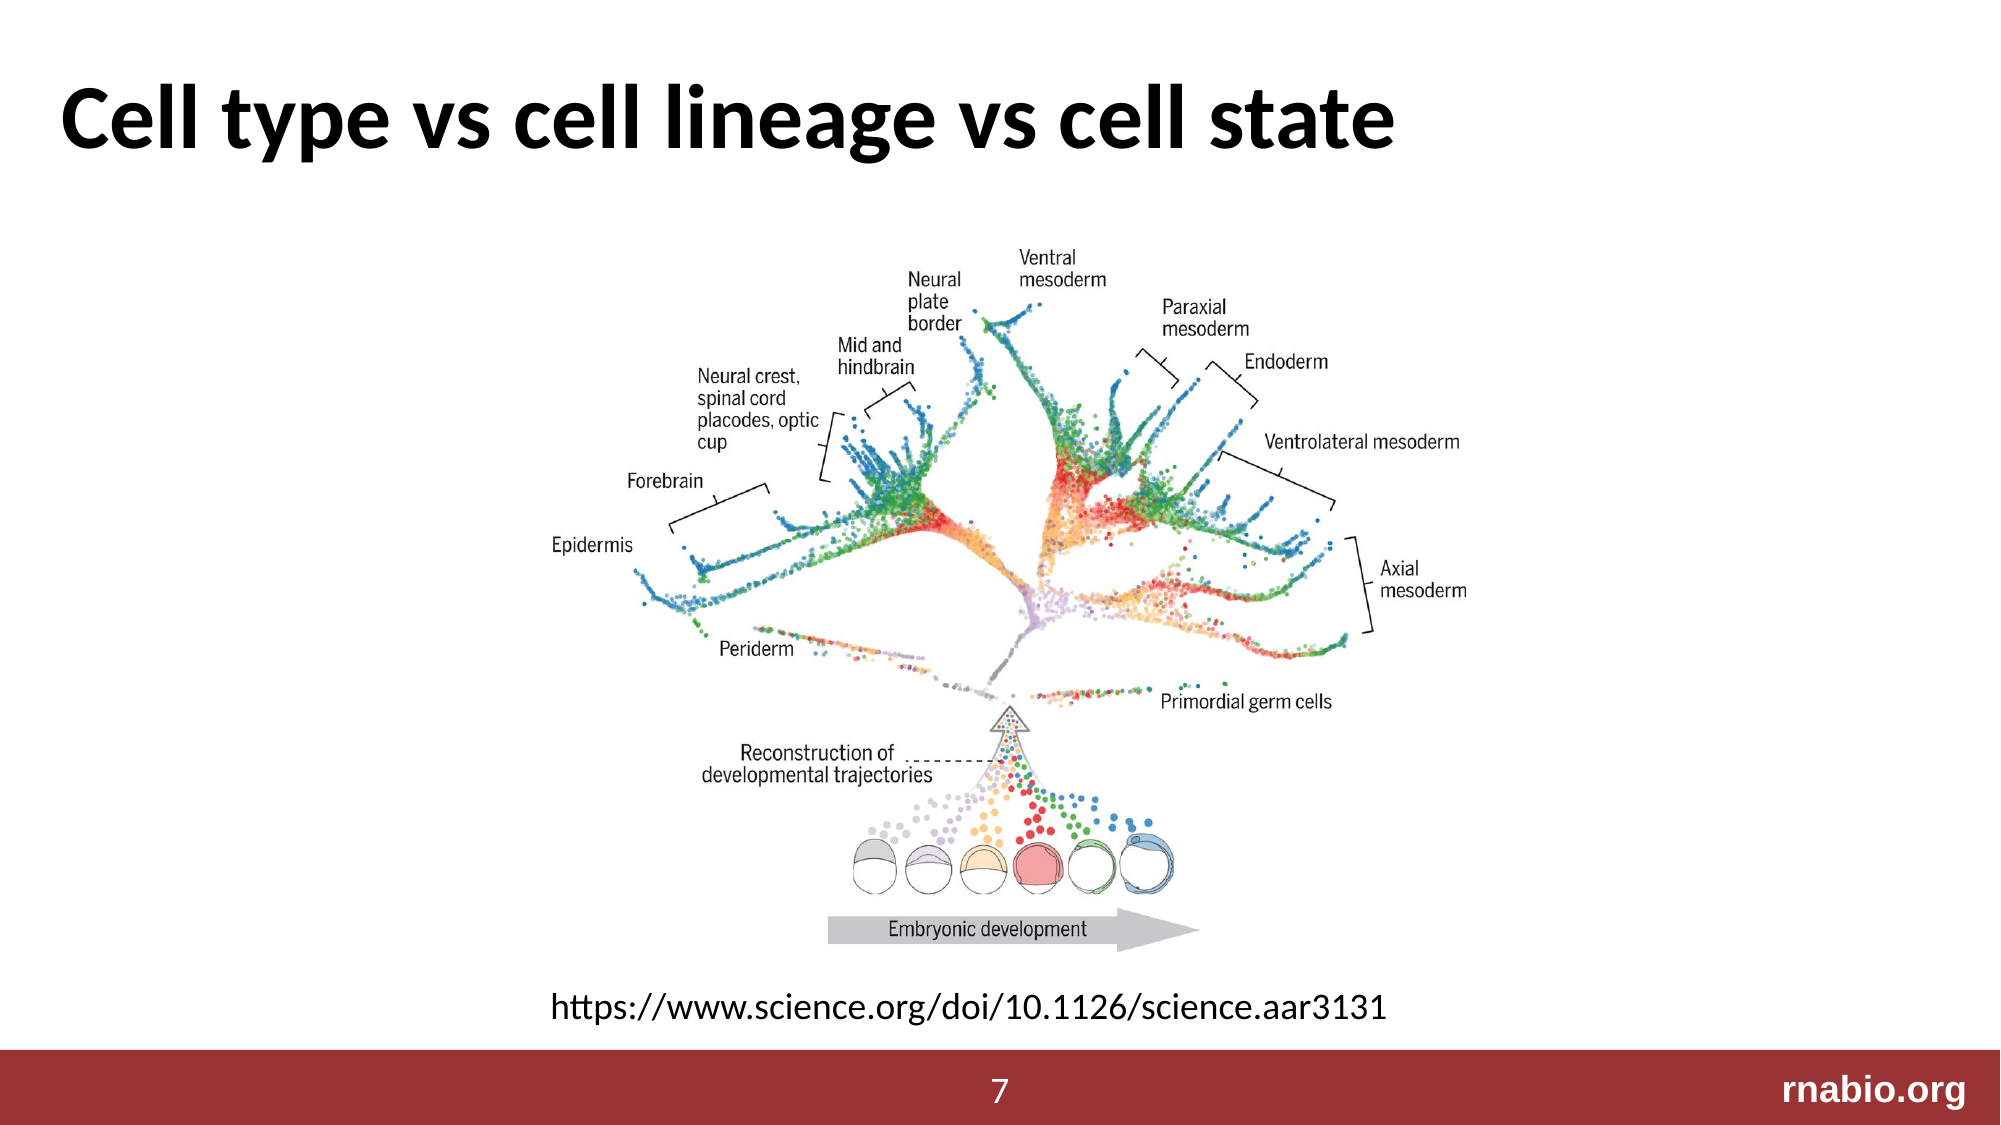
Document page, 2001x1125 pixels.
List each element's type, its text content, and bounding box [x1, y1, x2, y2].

title Cell type vs cell lineage vs cell state [46, 9, 1917, 228]
text_box https://www.science.org/doi/10.1126/science.aar3131 [535, 974, 1537, 1035]
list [540, 249, 1466, 952]
